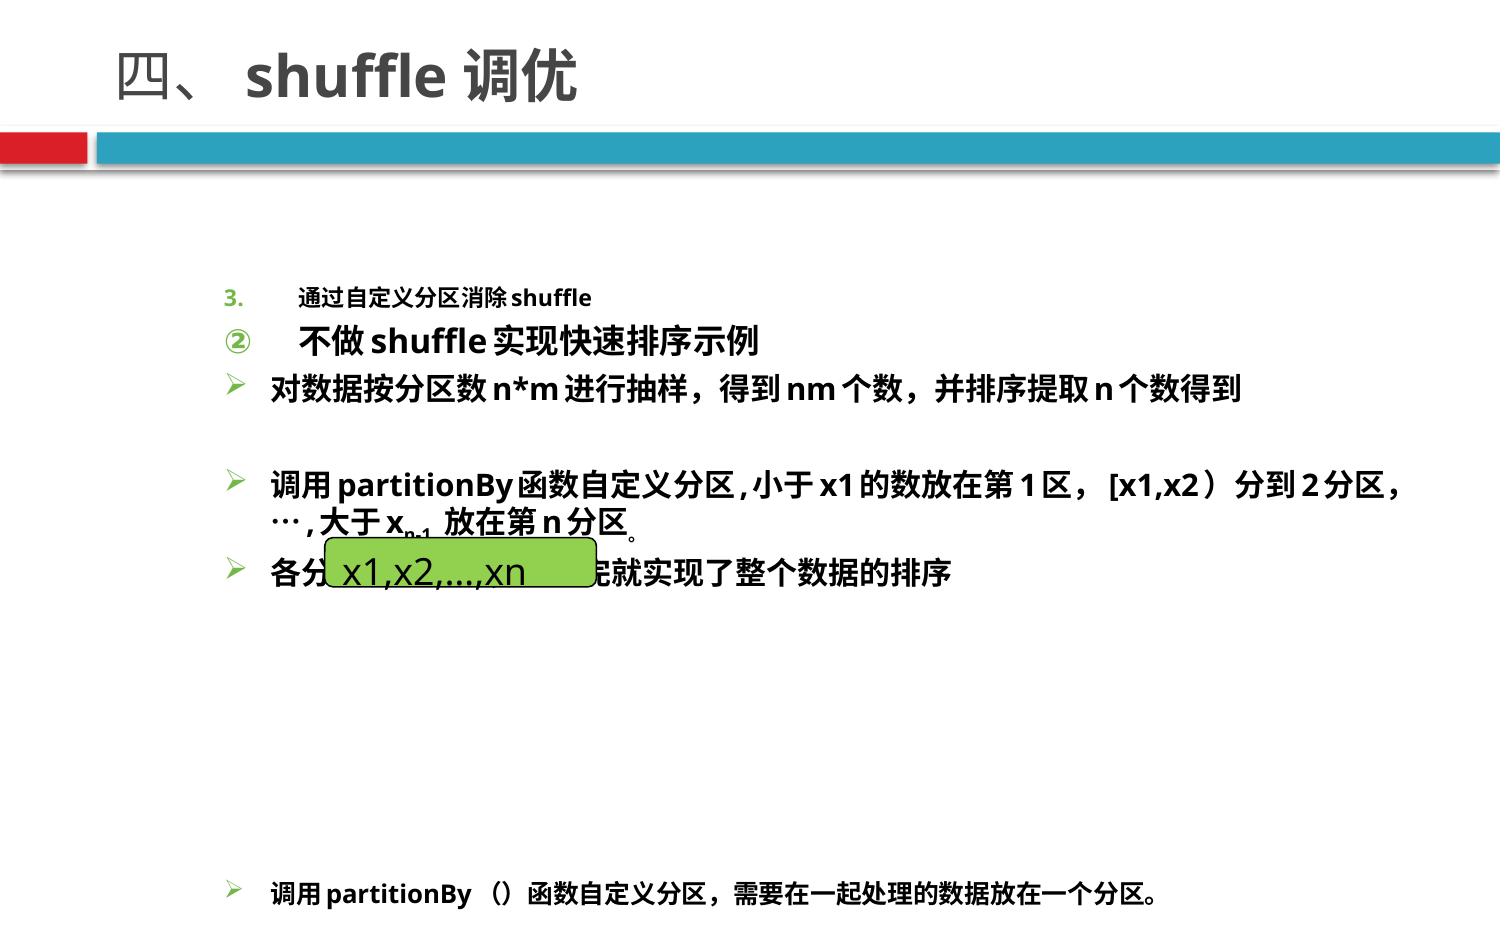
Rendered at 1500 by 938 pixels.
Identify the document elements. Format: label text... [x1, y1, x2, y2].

text_box x1,x2,…,xn [324, 537, 597, 587]
title 四、shuffle调优 [99, 21, 1438, 127]
list 通过自定义分区消除shuffle 不做shuffle实现快速排序示例 对数据按分区数n*m进行抽样，得到nm个数，并排序提取n个数得到 调用partitionBy函数自定义分区,小于x1的数放在第1区，[x1,x2）分到2分区，…,大于xn-1 放在第n分区。 各分区分别排序，排序完就实现了整个数据的排序 调用partitionBy（）函数自定义分区，需要在一起处理的数据放在一个分区。 [193, 275, 1471, 922]
